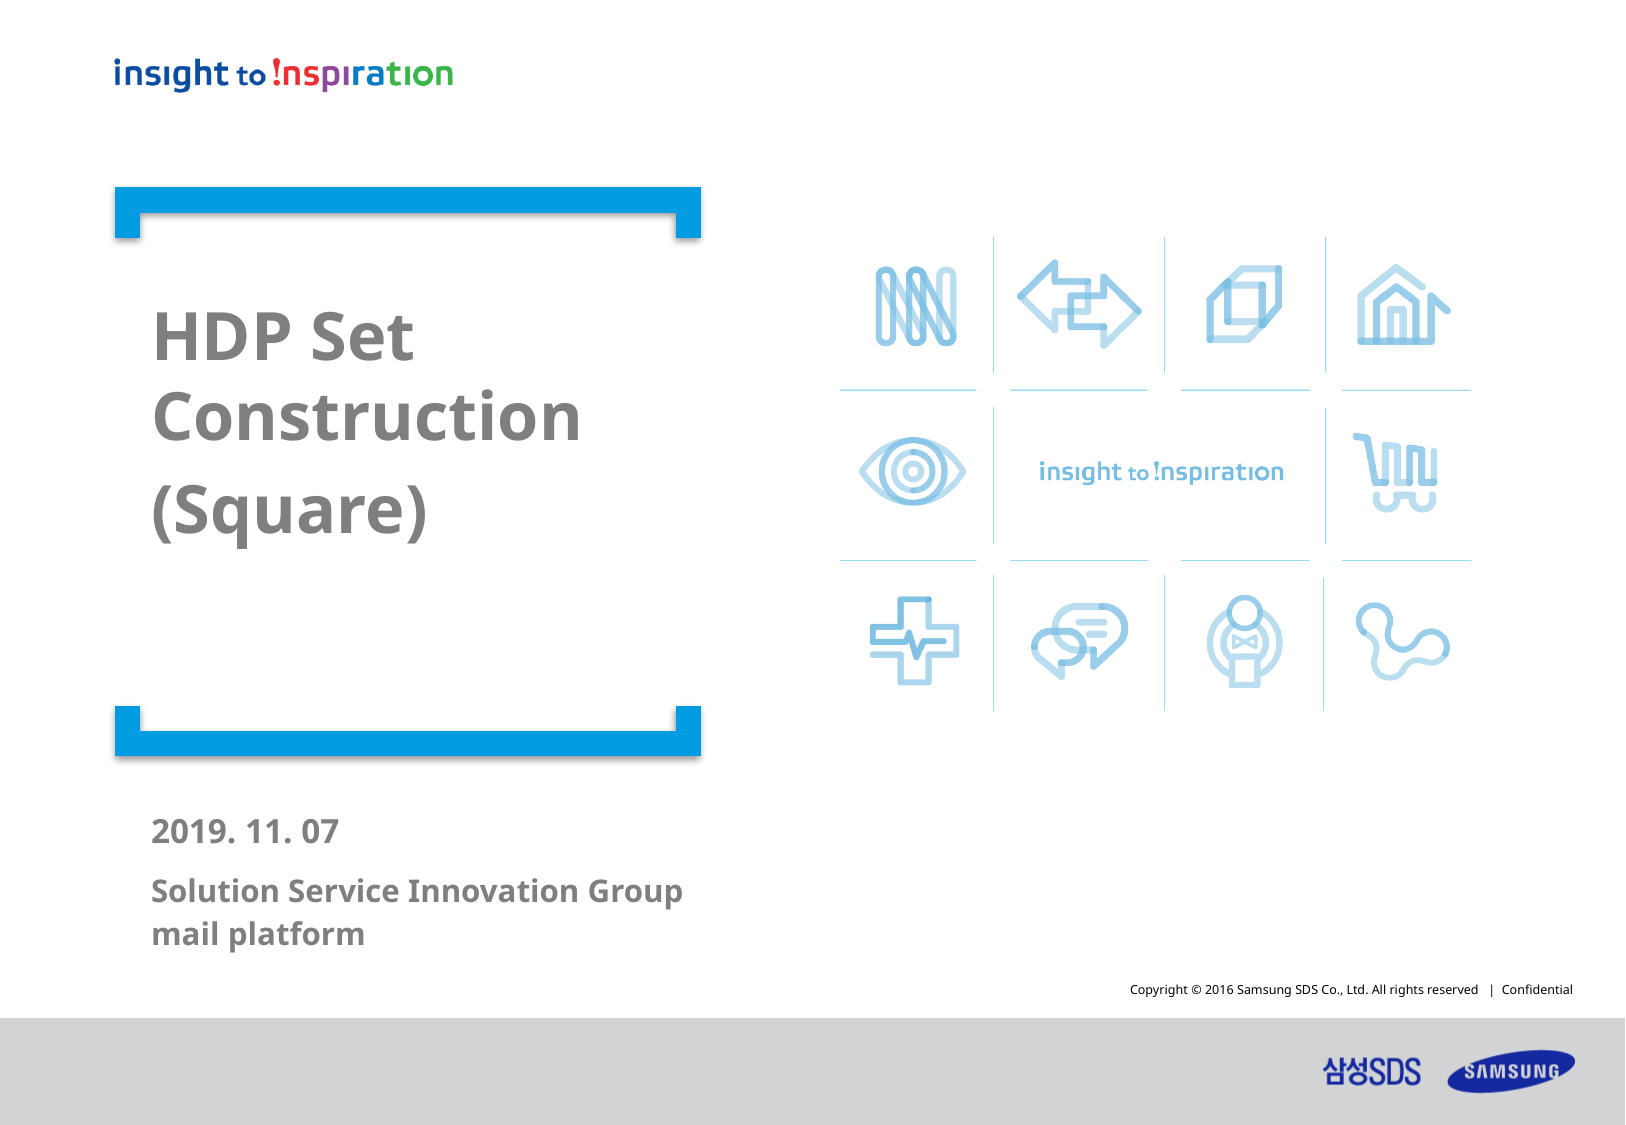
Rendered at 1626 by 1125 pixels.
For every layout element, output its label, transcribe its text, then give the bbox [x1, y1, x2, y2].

list Solution Service Innovation Group mail platform [151, 863, 762, 1010]
picture [0, 0, 1625, 1125]
list HDP Set Construction (Square) [151, 286, 671, 528]
subtitle 2019. 11. 07 [151, 810, 762, 863]
